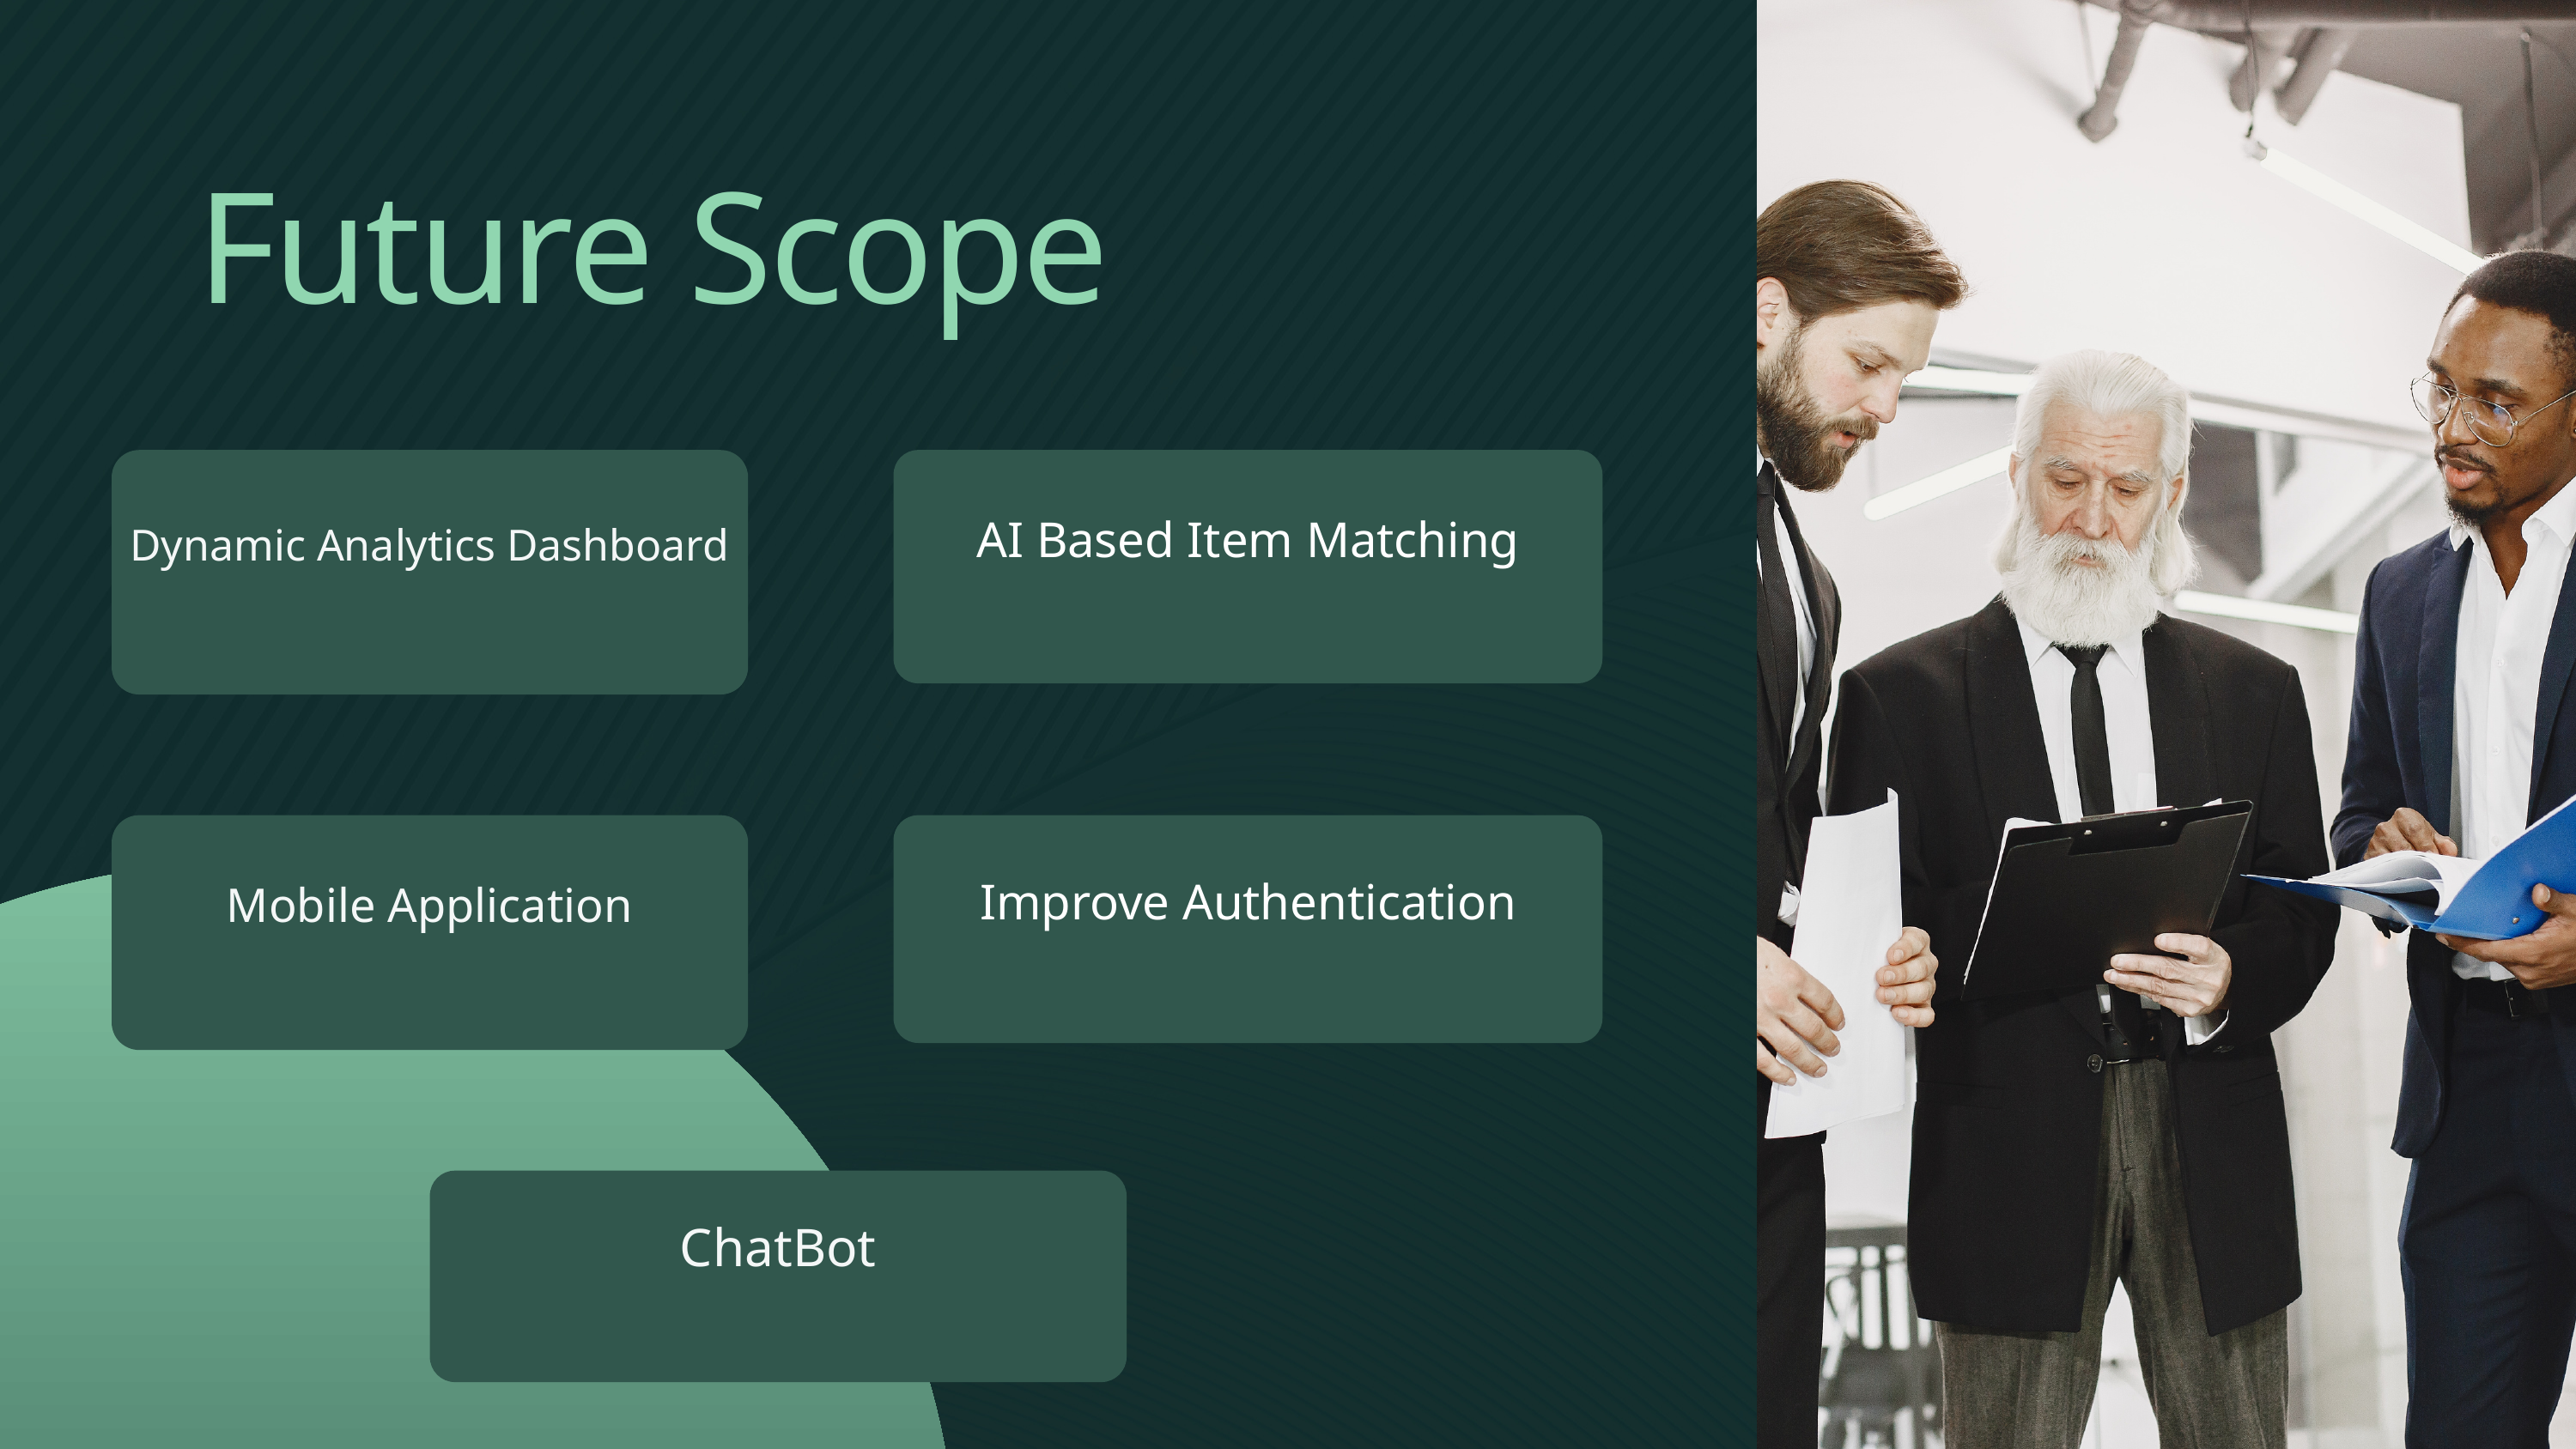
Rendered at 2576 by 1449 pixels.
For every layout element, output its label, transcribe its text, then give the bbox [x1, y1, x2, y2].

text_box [0, 863, 957, 1449]
text_box Future Scope [197, 134, 1175, 334]
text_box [429, 1170, 1127, 1383]
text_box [1756, 0, 2576, 1449]
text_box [111, 449, 749, 695]
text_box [893, 449, 1603, 684]
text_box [893, 815, 1603, 1044]
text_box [111, 815, 749, 1051]
text_box [0, 0, 1755, 1449]
